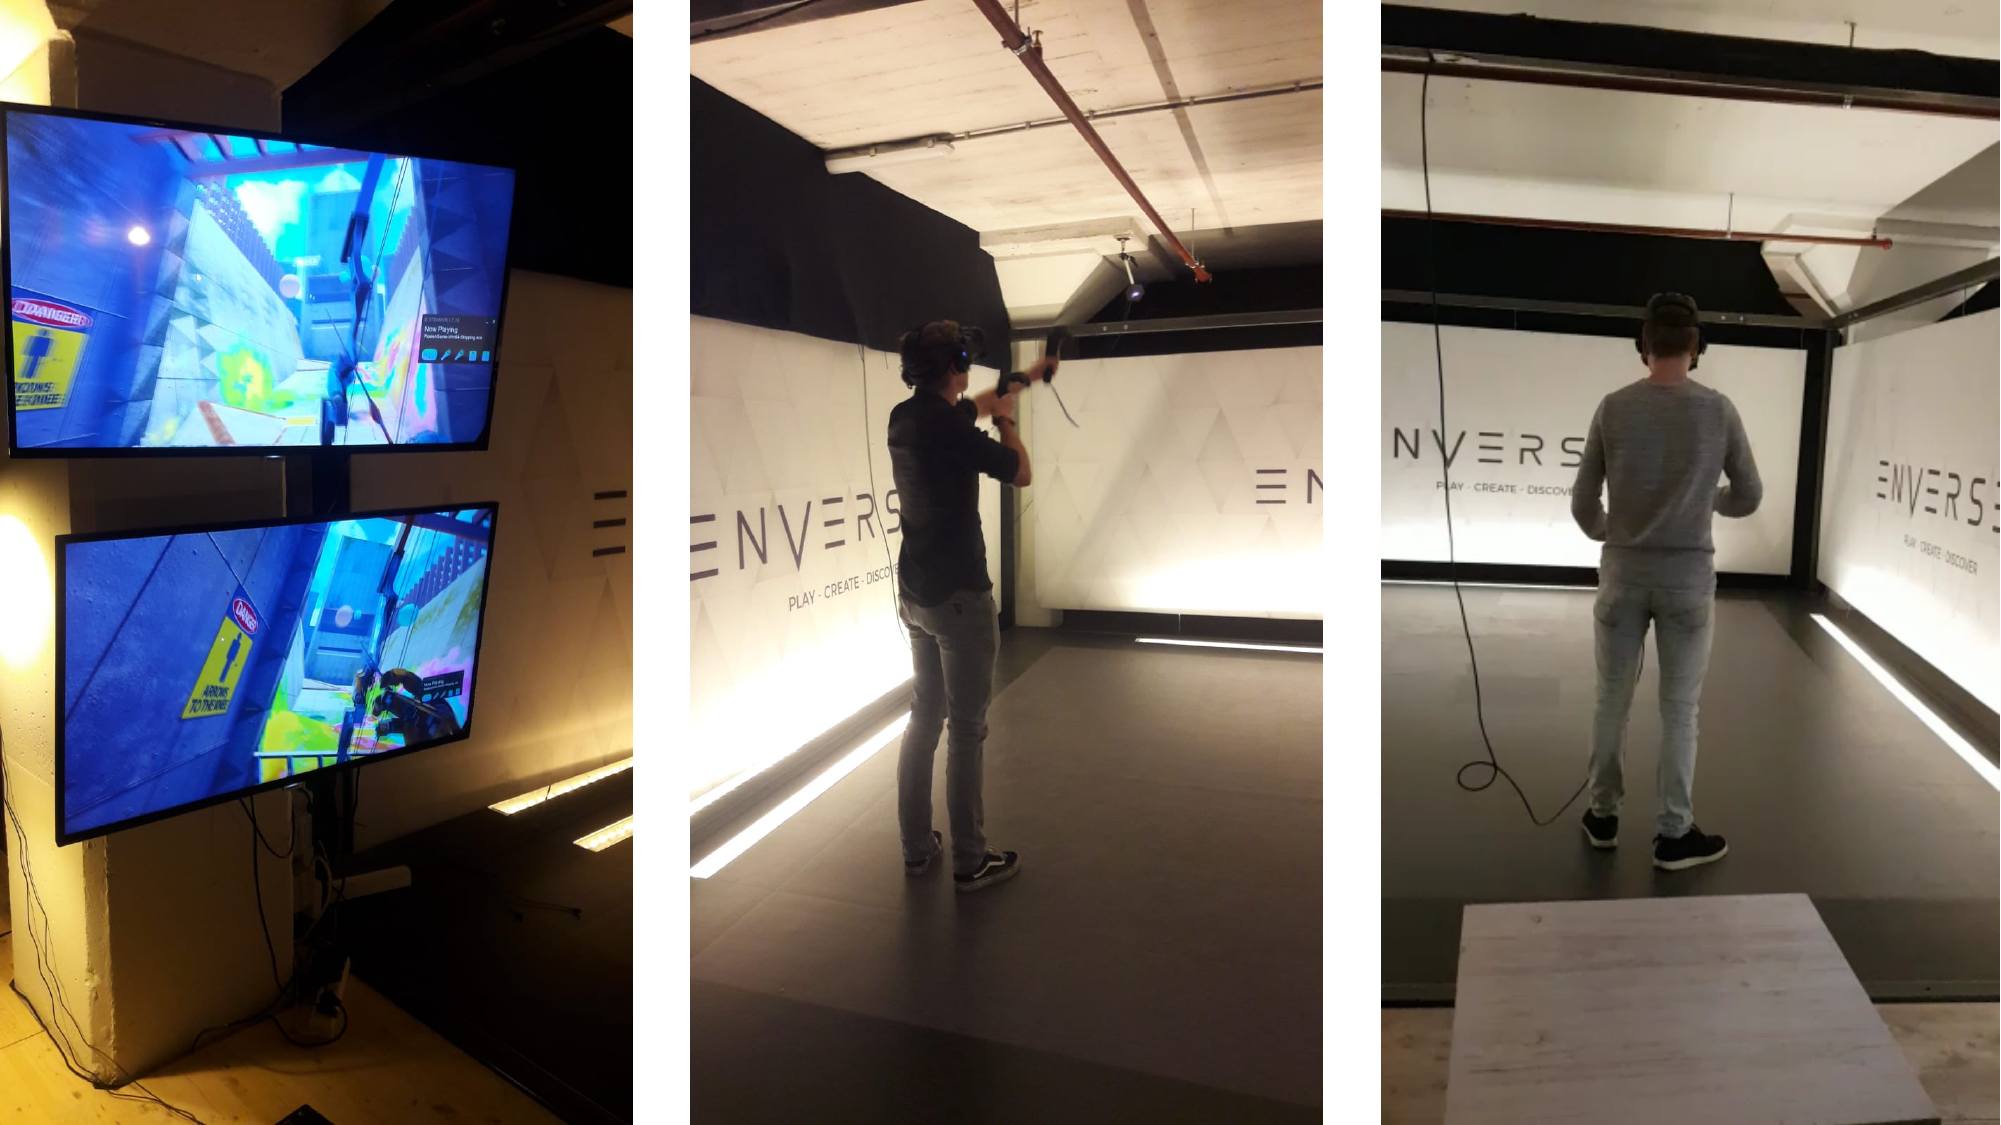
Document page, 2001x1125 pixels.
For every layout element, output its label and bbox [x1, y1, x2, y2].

picture [690, 0, 1323, 1125]
picture [0, 0, 633, 1125]
list [1380, 0, 2000, 1125]
